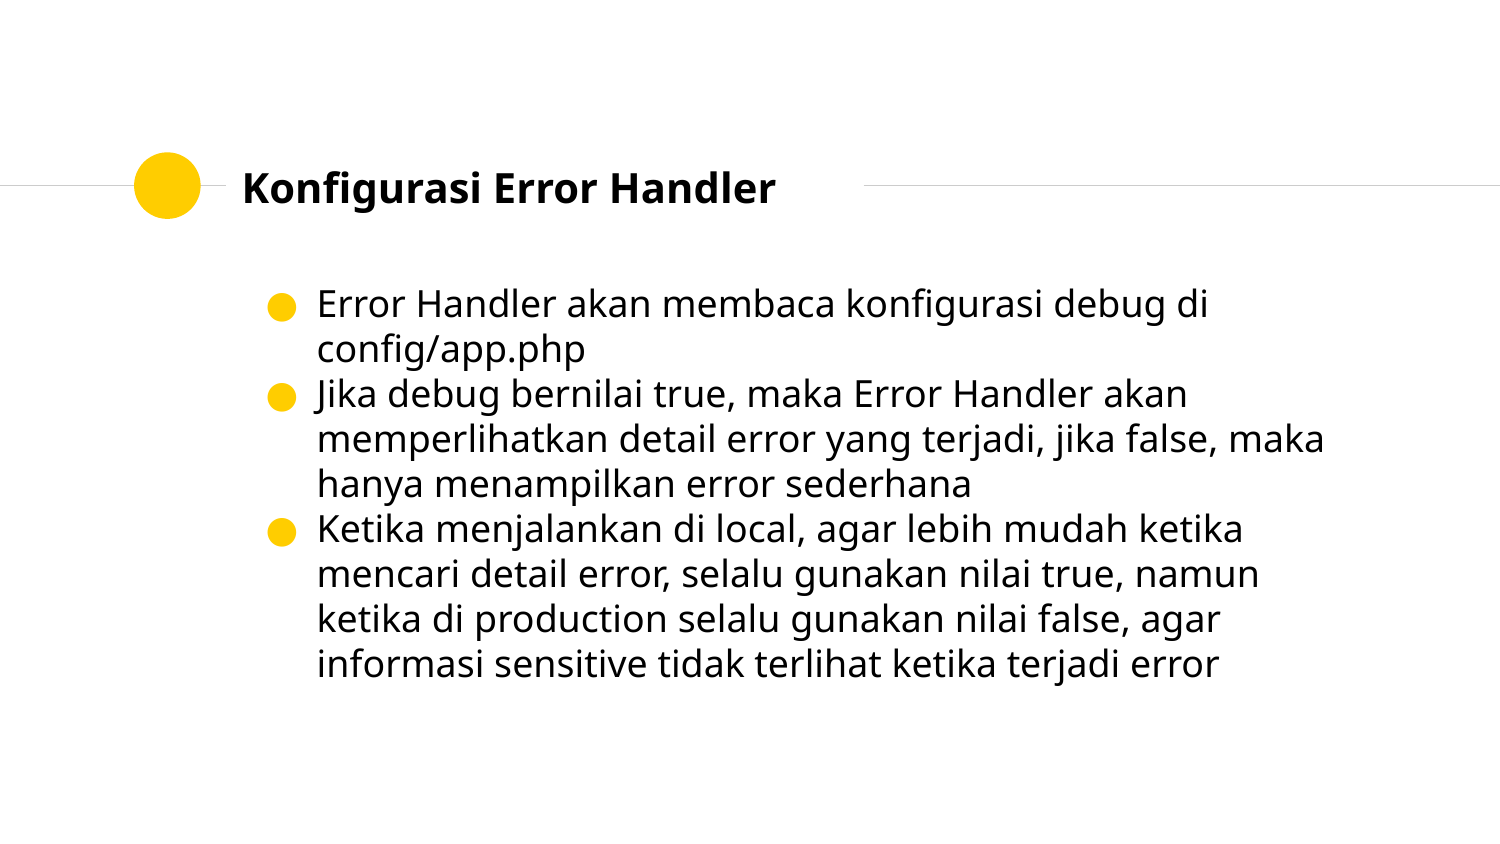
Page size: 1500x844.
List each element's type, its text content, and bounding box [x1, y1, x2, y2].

list Error Handler akan membaca konfigurasi debug di config/app.php Jika debug bernilai true, maka Error Handler akan memperlihatkan detail error yang terjadi, jika false, maka hanya menampilkan error sederhana Ketika menjalankan di local, agar lebih mudah ketika mencari detail error, selalu gunakan nilai true, namun ketika di production selalu gunakan nilai false, agar informasi sensitive tidak terlihat ketika terjadi error [226, 265, 1344, 776]
title Konfigurasi Error Handler [226, 146, 863, 219]
